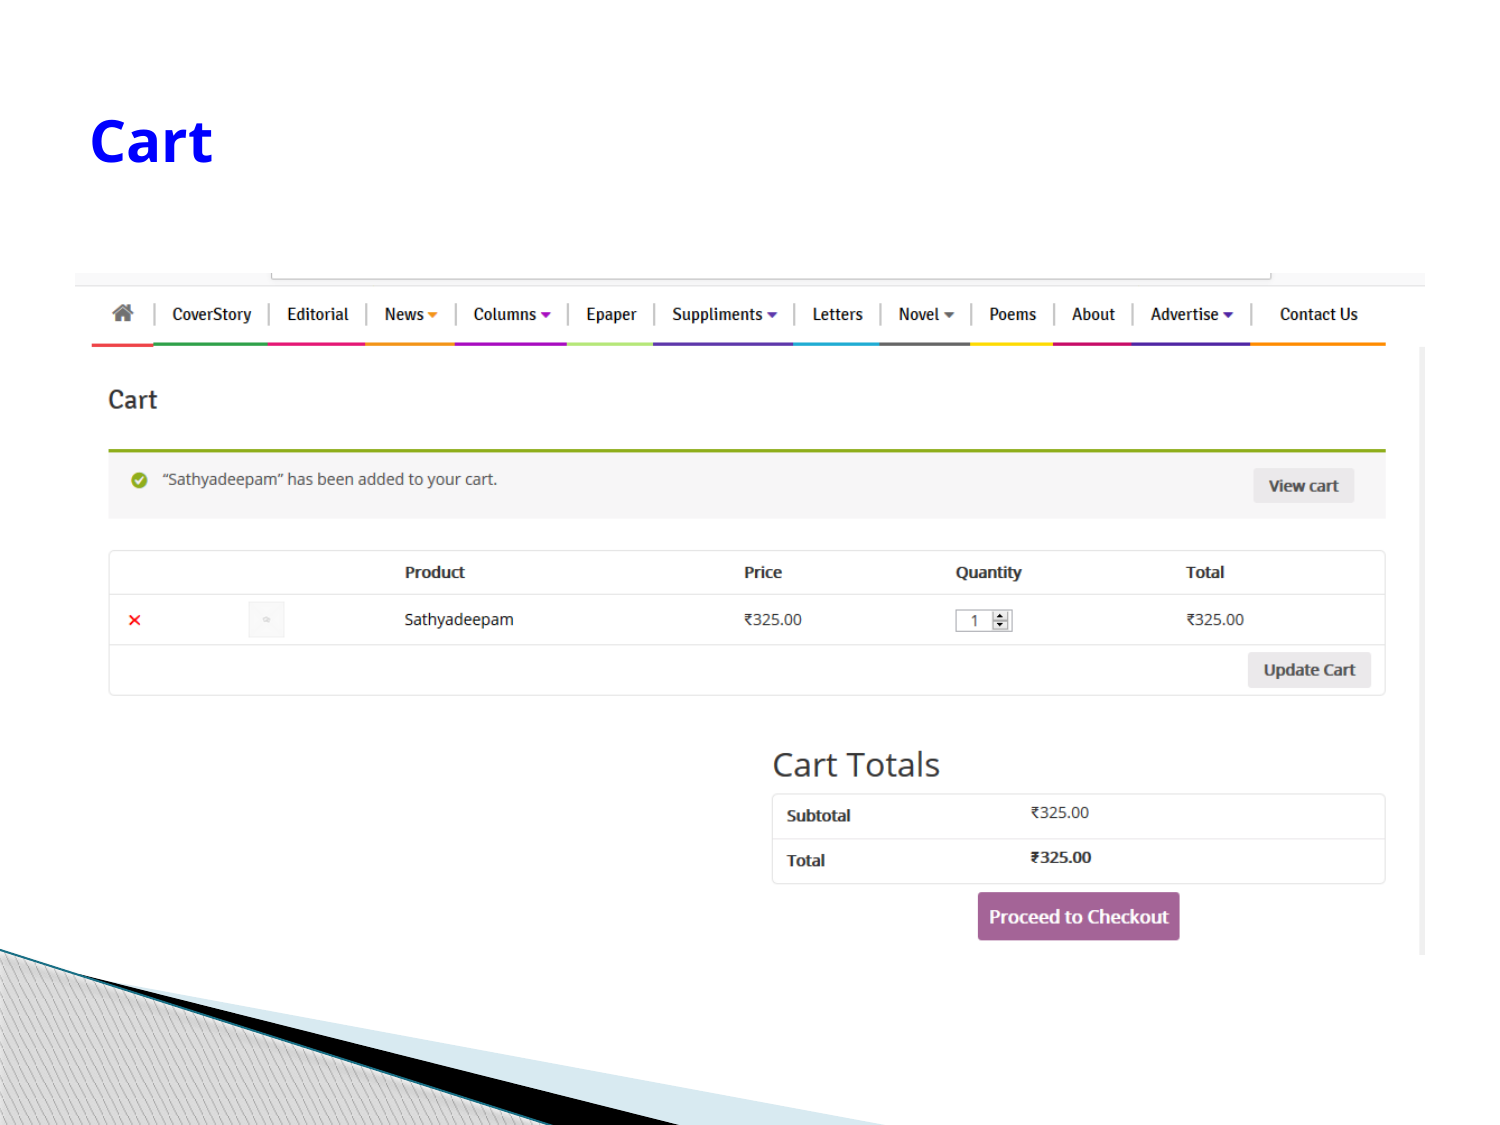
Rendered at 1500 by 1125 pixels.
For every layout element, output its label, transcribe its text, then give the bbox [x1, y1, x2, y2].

title Cart [75, 45, 1425, 233]
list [74, 273, 1426, 955]
